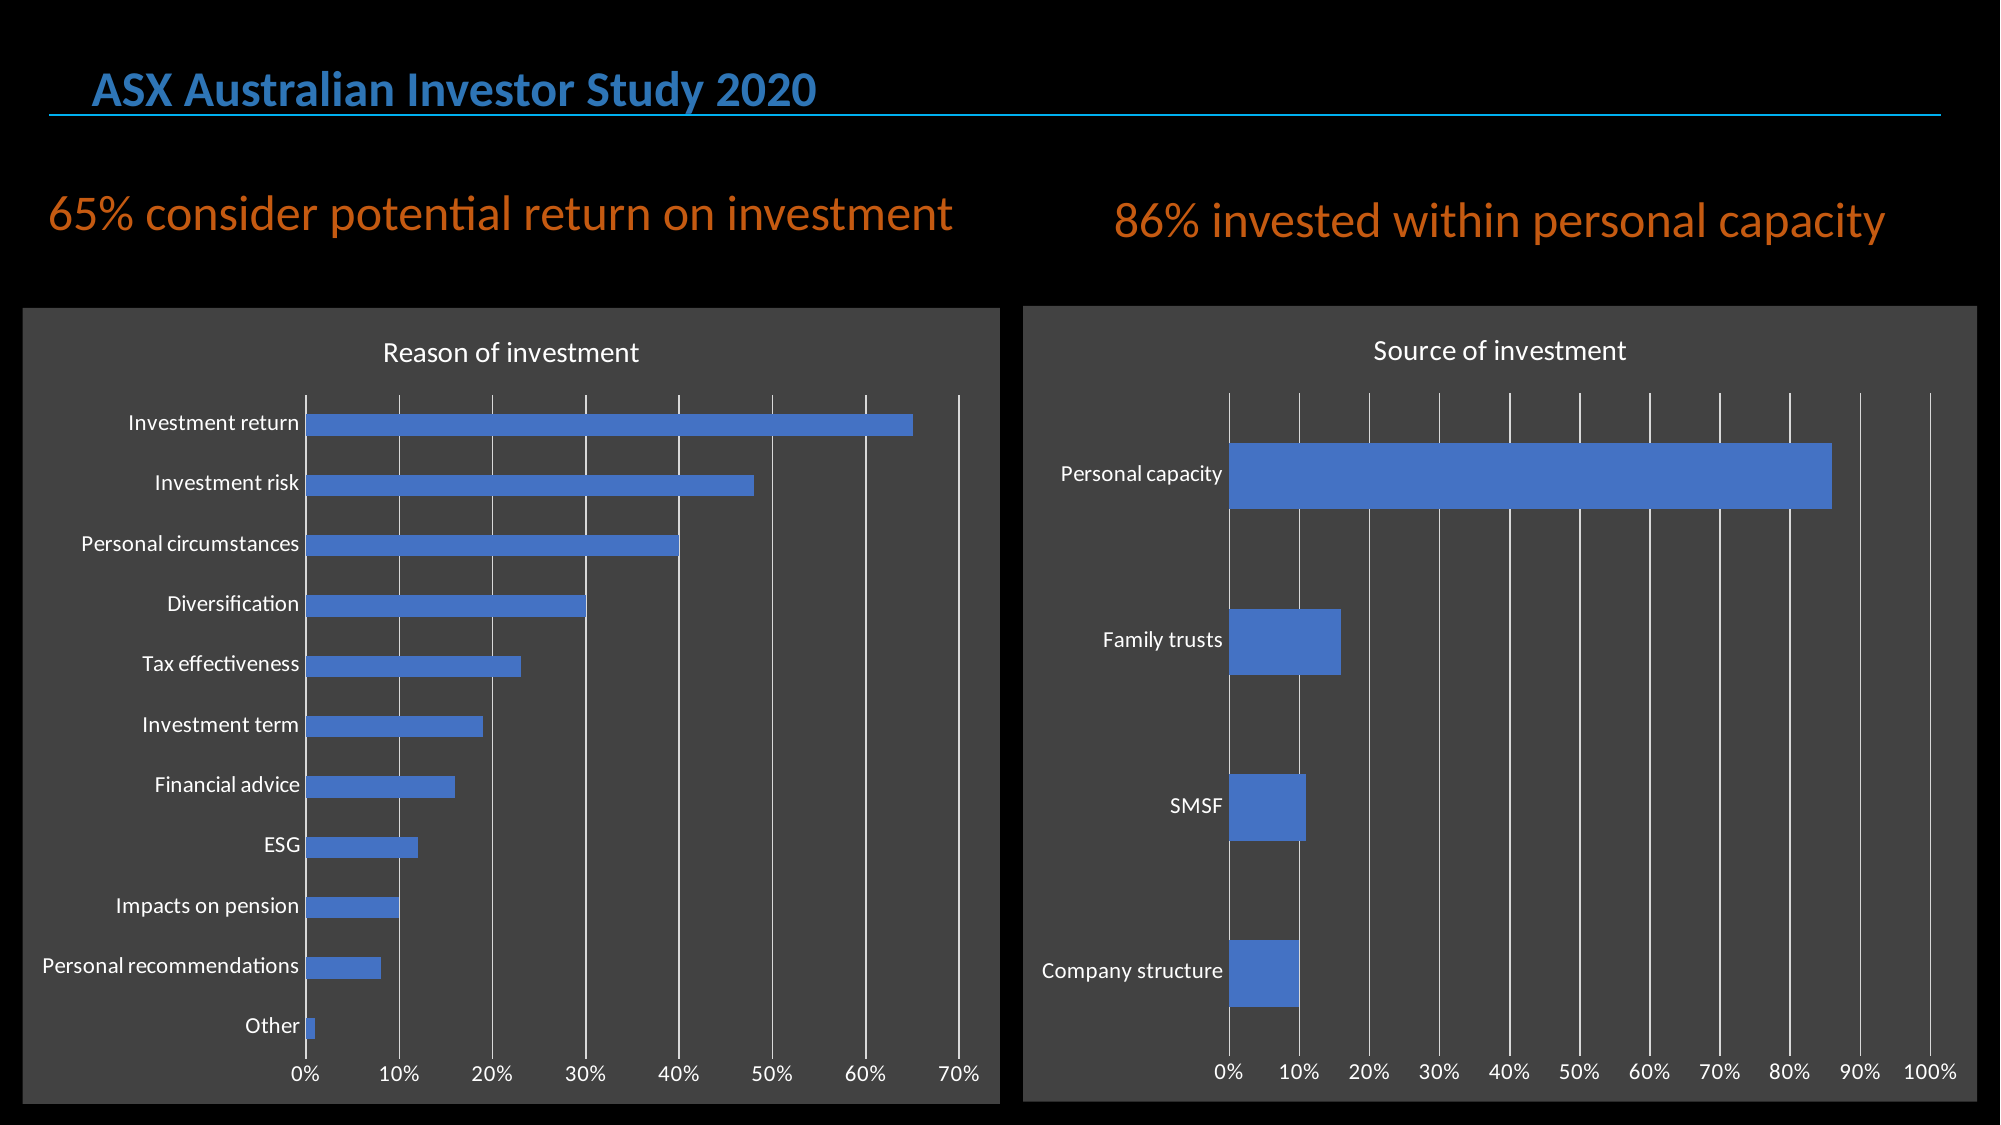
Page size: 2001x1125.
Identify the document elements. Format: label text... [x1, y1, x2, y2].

text_box 65% consider potential return on investment [33, 173, 969, 249]
text_box ASX Australian Investor Study 2020 [76, 49, 887, 114]
chart [22, 307, 1000, 1104]
text_box ASX Australian Investor Study 2020 [76, 116, 887, 124]
text_box 86% invested within personal capacity [1099, 180, 1901, 256]
chart [1022, 305, 1978, 1102]
